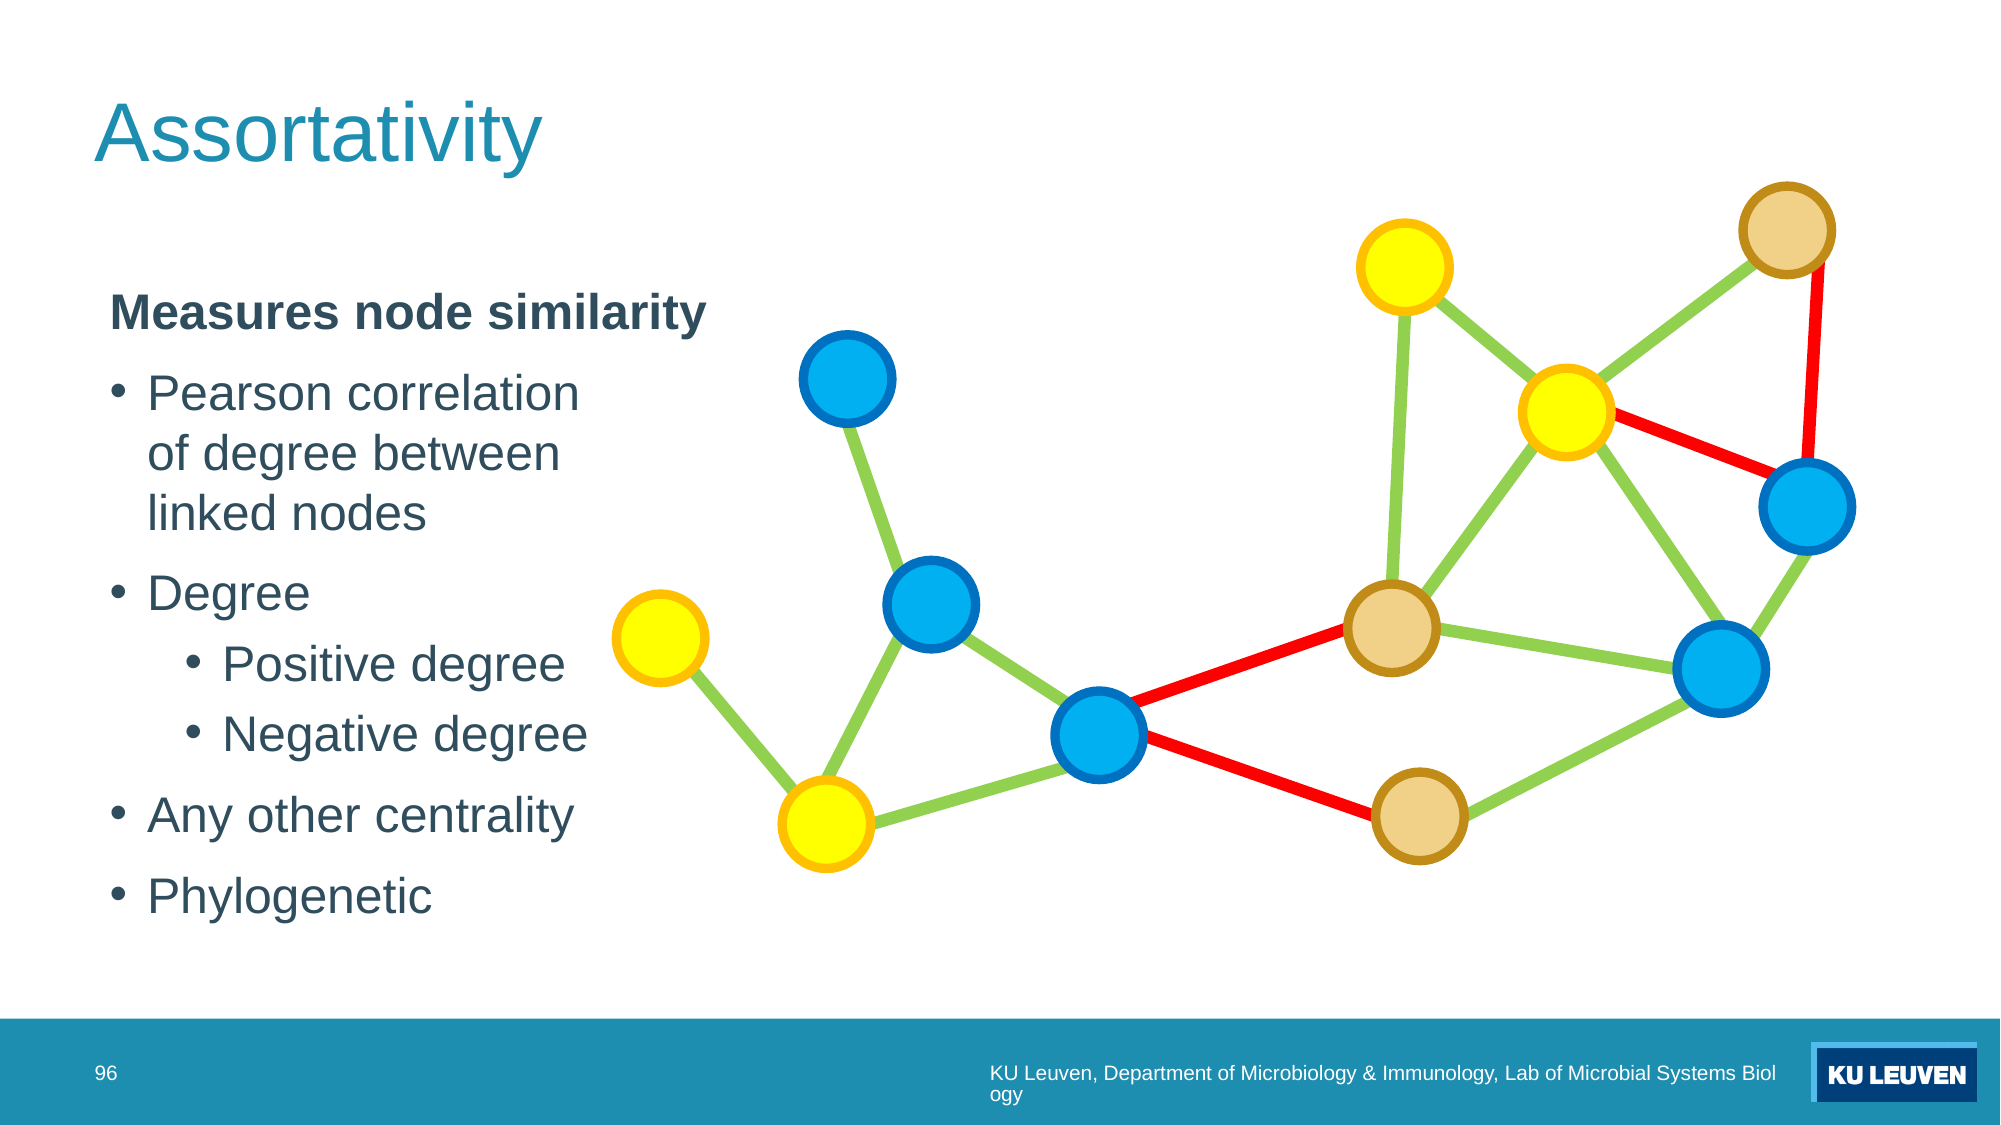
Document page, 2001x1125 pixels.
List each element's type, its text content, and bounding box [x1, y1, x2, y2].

slide_number 96 [94, 1018, 201, 1125]
title Assortativity [94, 33, 1906, 223]
list Measures node similarity Pearson correlation of degree between linked nodes Degree Positive degree Negative degree Any other centrality Phylogenetic [94, 271, 1906, 1088]
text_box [616, 186, 1852, 869]
footer KU Leuven, Department of Microbiology & Immunology, Lab of Microbial Systems Biology [989, 1018, 1809, 1125]
picture [1811, 1042, 1977, 1102]
